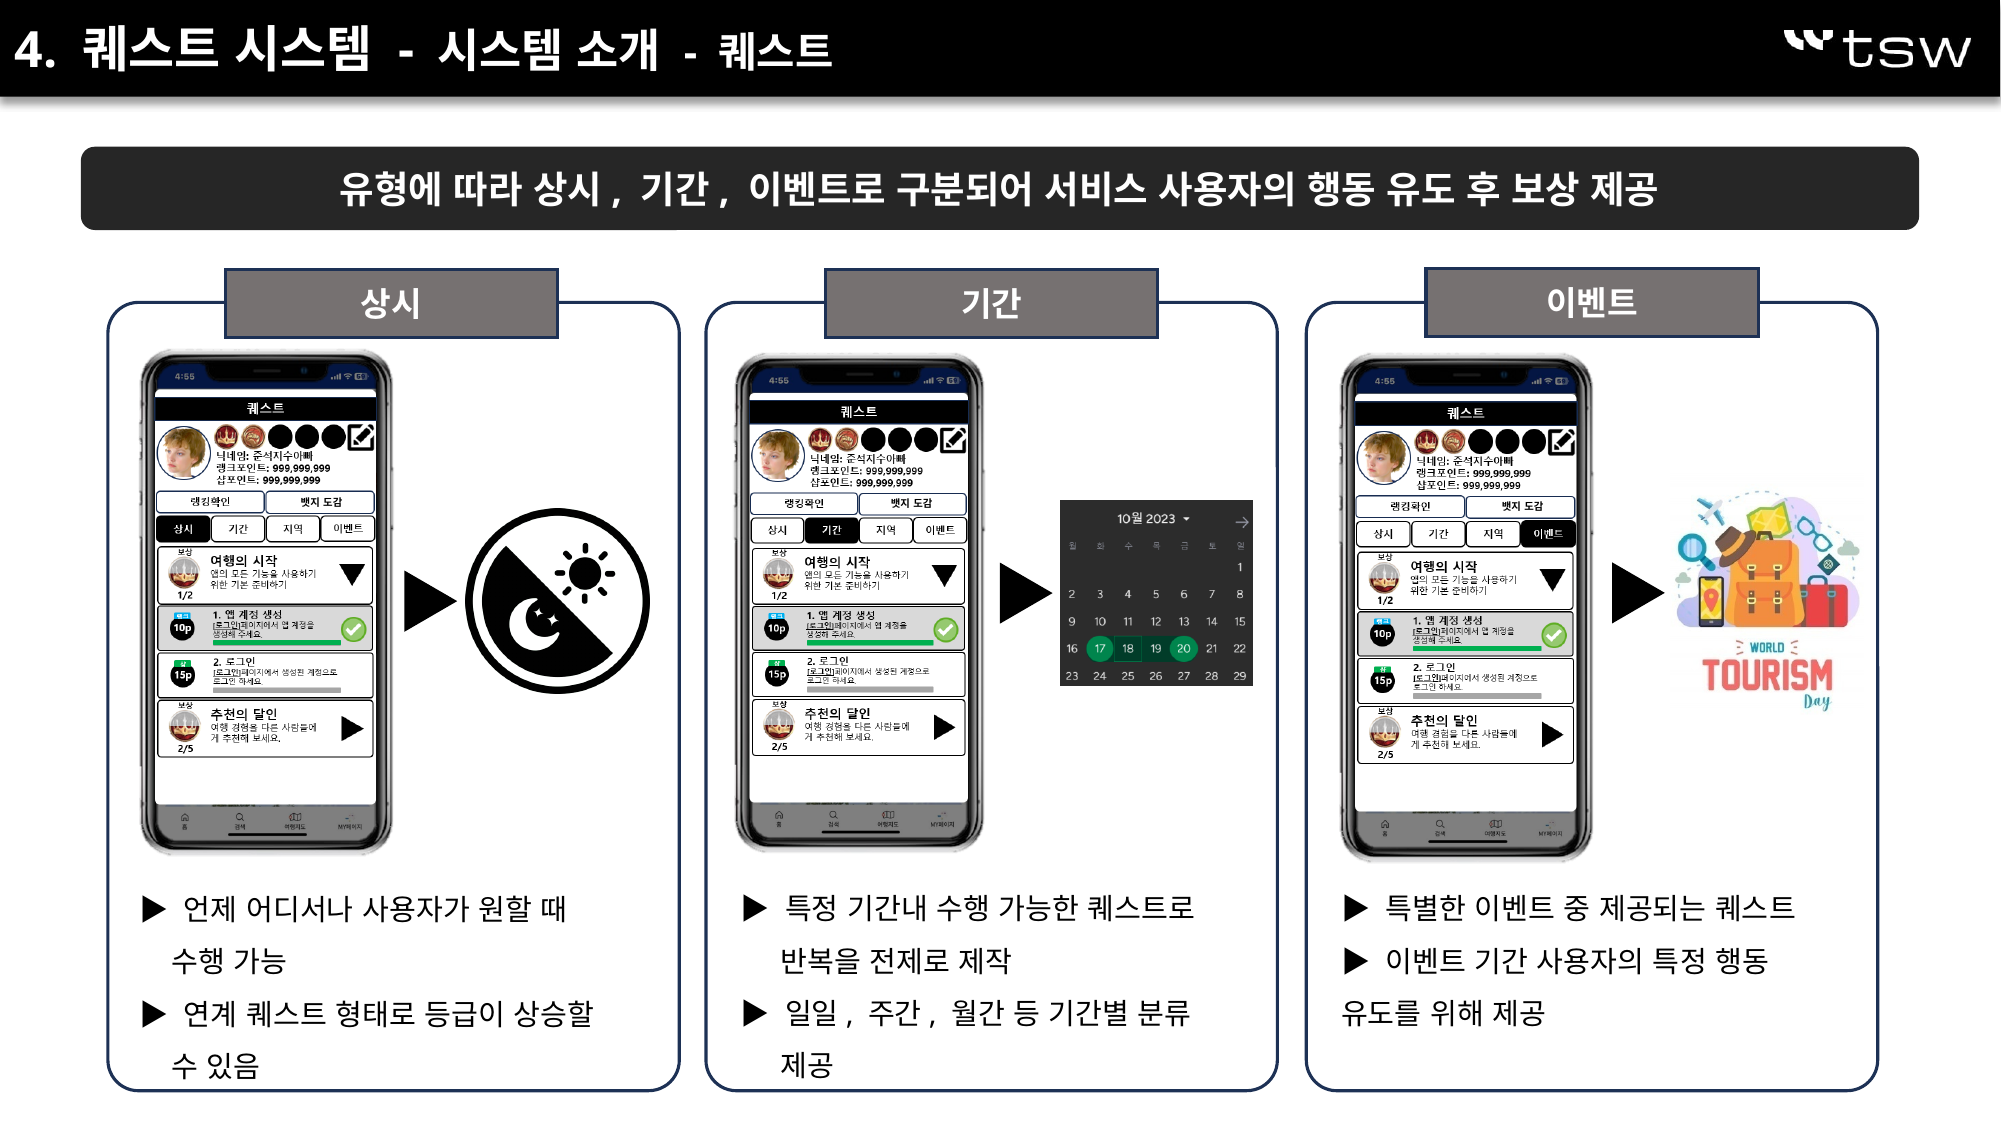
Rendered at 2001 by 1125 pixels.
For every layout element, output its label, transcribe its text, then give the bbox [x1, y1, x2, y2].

text_box [1003, 563, 1055, 624]
text_box 이벤트 [1425, 267, 1759, 338]
text_box 기간 [824, 268, 1159, 339]
picture [1670, 472, 1864, 716]
text_box [1612, 561, 1667, 625]
picture [465, 508, 650, 694]
text_box [106, 301, 681, 1092]
picture [715, 342, 1003, 863]
text_box 상시 [224, 268, 559, 339]
text_box 유형에 따라 상시, 기간, 이벤트로 구분되어 서비스 사용자의 행동 유도 후 보상 제공 [79, 145, 1921, 232]
picture [1758, 10, 2000, 84]
picture [1320, 342, 1612, 873]
picture [1060, 500, 1253, 686]
text_box [412, 573, 460, 629]
picture [120, 338, 412, 866]
text_box ▶ 특별한 이벤트 중 제공되는 퀘스트 ▶ 이벤트 기간 사용자의 특정 행동 유도를 위해 제공 [1325, 865, 1859, 1063]
text_box ▶ 언제 어디서나 사용자가 원할 때 수행 가능 ▶ 연계 퀘스트 형태로 등급이 상승할 수 있음 [124, 865, 657, 1064]
text_box 4. 퀘스트 시스템 - 시스템 소개 - 퀘스트 [0, 0, 989, 97]
text_box [704, 301, 1279, 1092]
text_box [1305, 301, 1879, 1092]
text_box ▶ 특정 기간내 수행 가능한 퀘스트로 반복을 전제로 제작 ▶ 일일, 주간, 월간 등 기간별 분류 제공 [725, 865, 1258, 1063]
